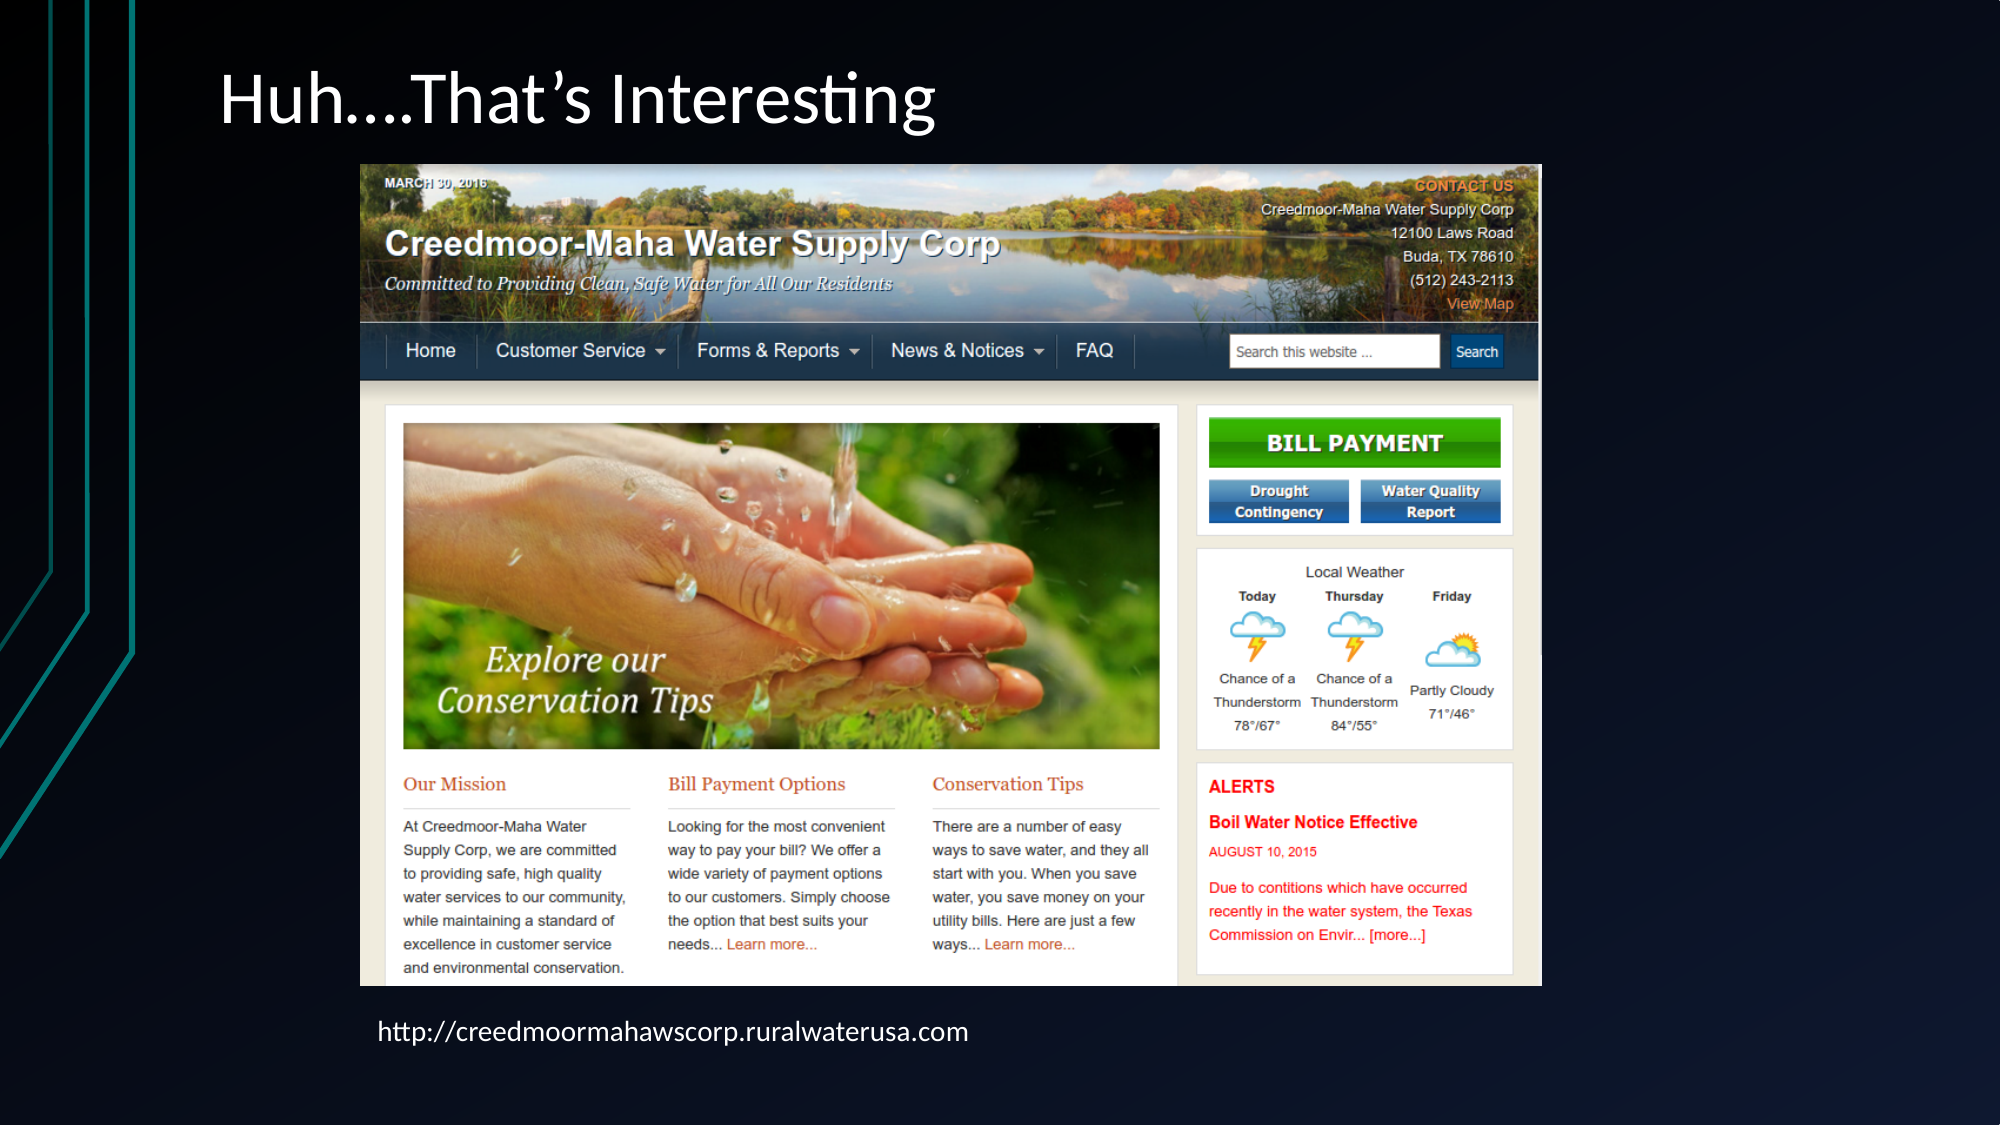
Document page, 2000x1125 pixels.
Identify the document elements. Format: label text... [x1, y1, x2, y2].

text_box http://creedmoormahawscorp.ruralwaterusa.com [362, 1004, 985, 1055]
title Huh….That’s Interesting [199, 45, 1900, 150]
picture [360, 164, 1542, 986]
